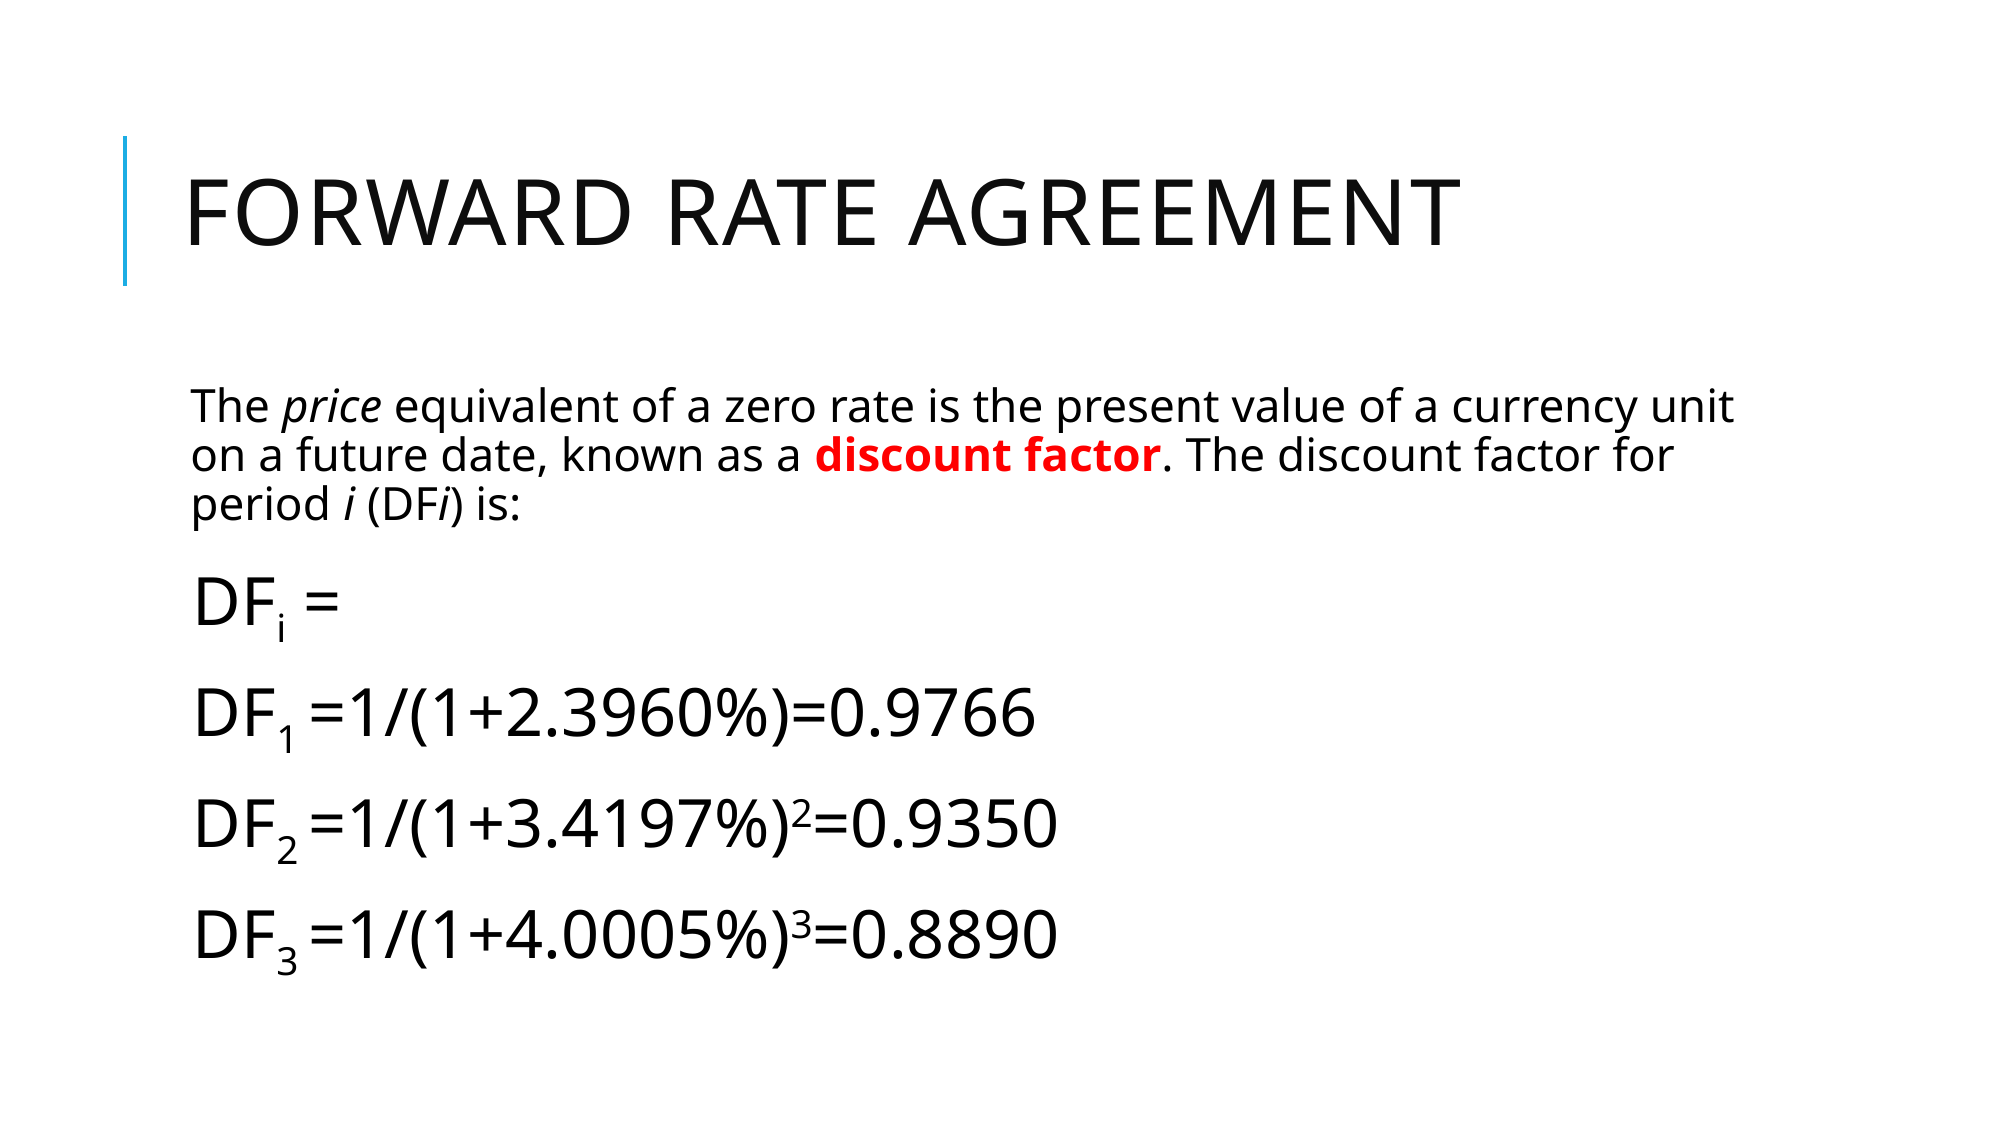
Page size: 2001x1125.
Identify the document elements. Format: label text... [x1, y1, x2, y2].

title Forward rate agreement [168, 96, 1763, 342]
